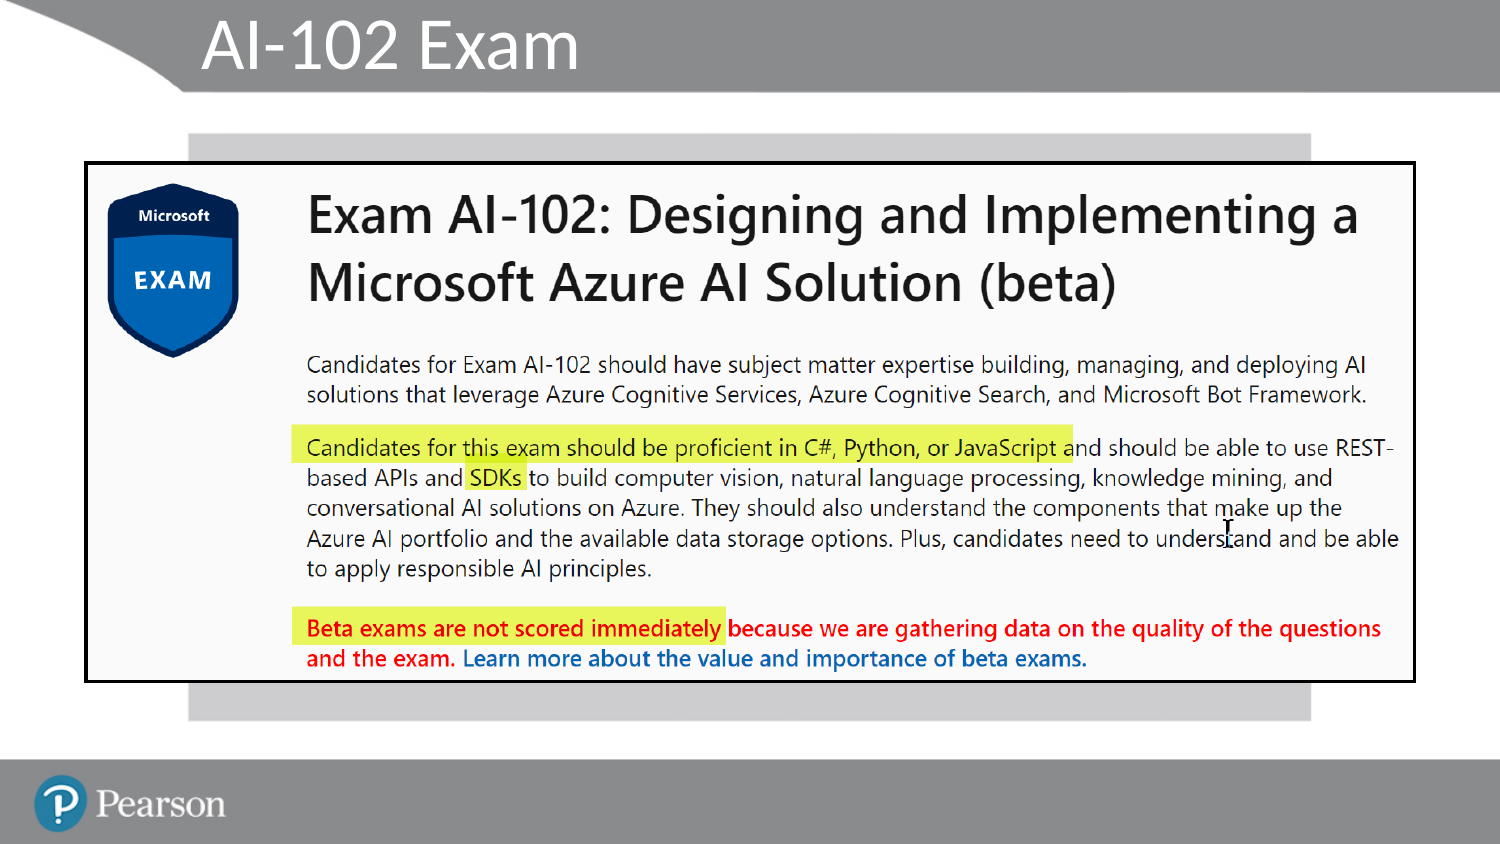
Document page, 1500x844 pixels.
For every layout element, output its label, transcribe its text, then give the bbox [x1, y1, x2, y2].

title AI-102 Exam [186, 0, 1425, 79]
picture [0, 0, 1500, 844]
